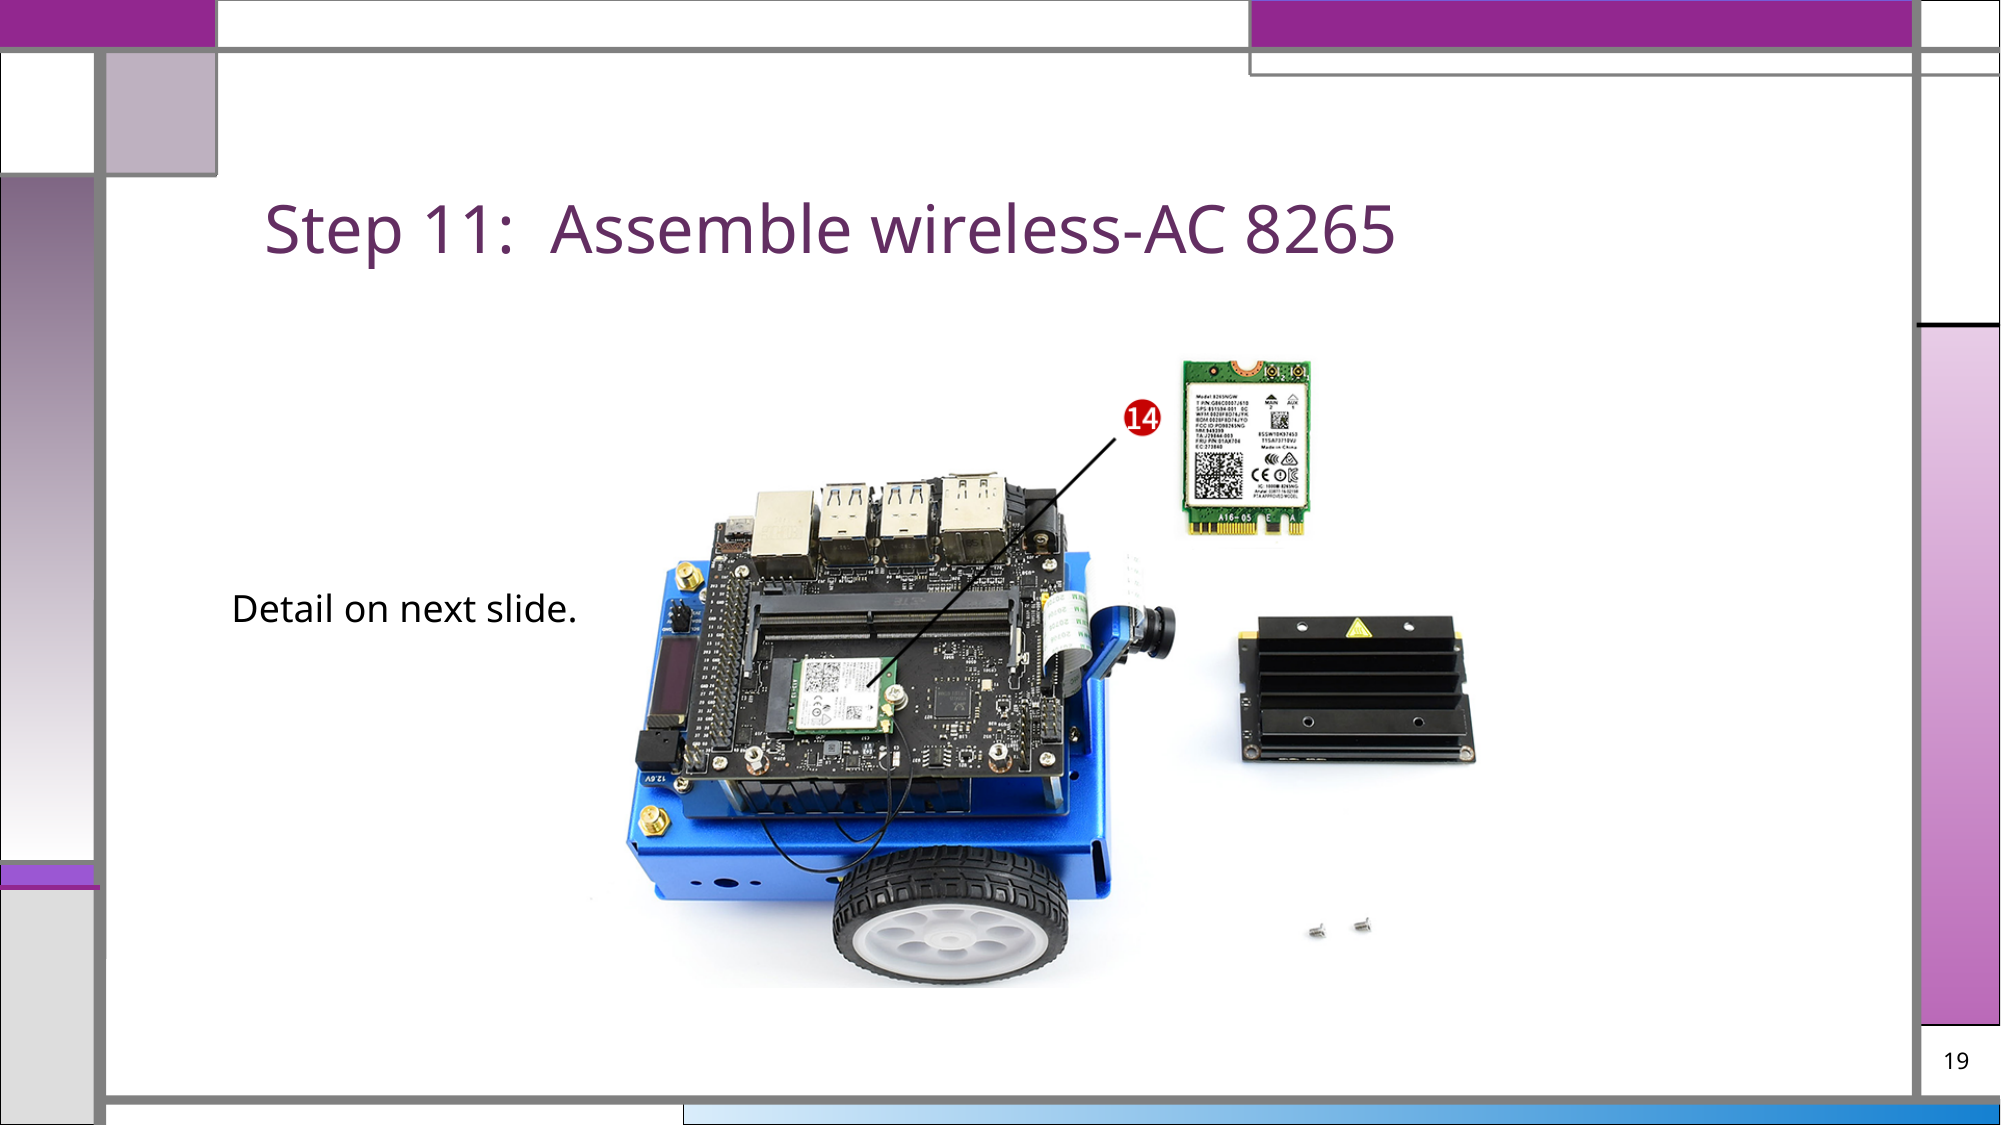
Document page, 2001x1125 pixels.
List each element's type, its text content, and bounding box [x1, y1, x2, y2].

title Step 11: Assemble wireless-AC 8265 [249, 87, 1826, 275]
slide_number 19 [1912, 1036, 2000, 1088]
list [578, 299, 1497, 988]
text_box Detail on next slide. [136, 577, 578, 638]
